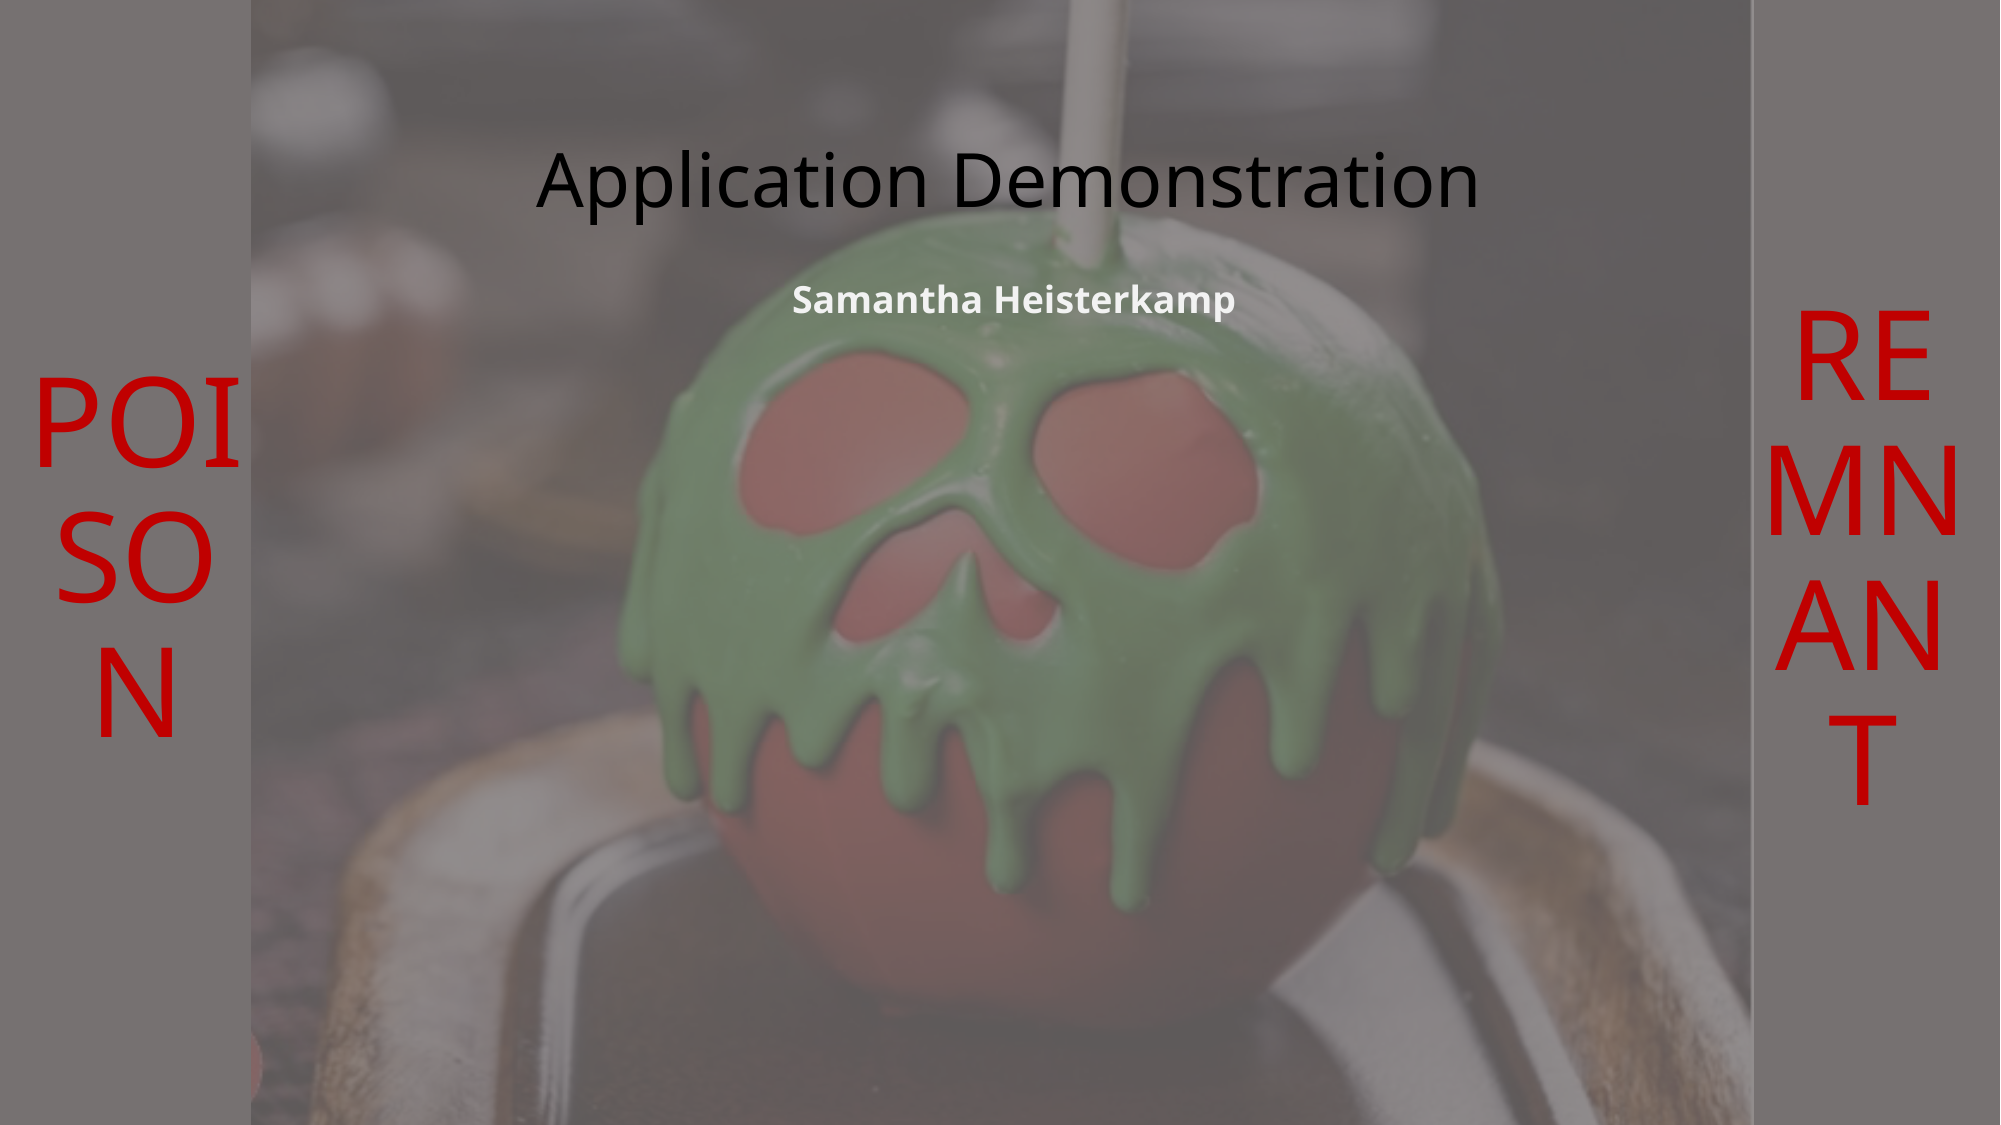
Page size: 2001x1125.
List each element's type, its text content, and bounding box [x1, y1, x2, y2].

title POISON [0, 0, 251, 1125]
picture [251, 0, 1754, 1125]
subtitle REMNANT [1754, 0, 2000, 1125]
